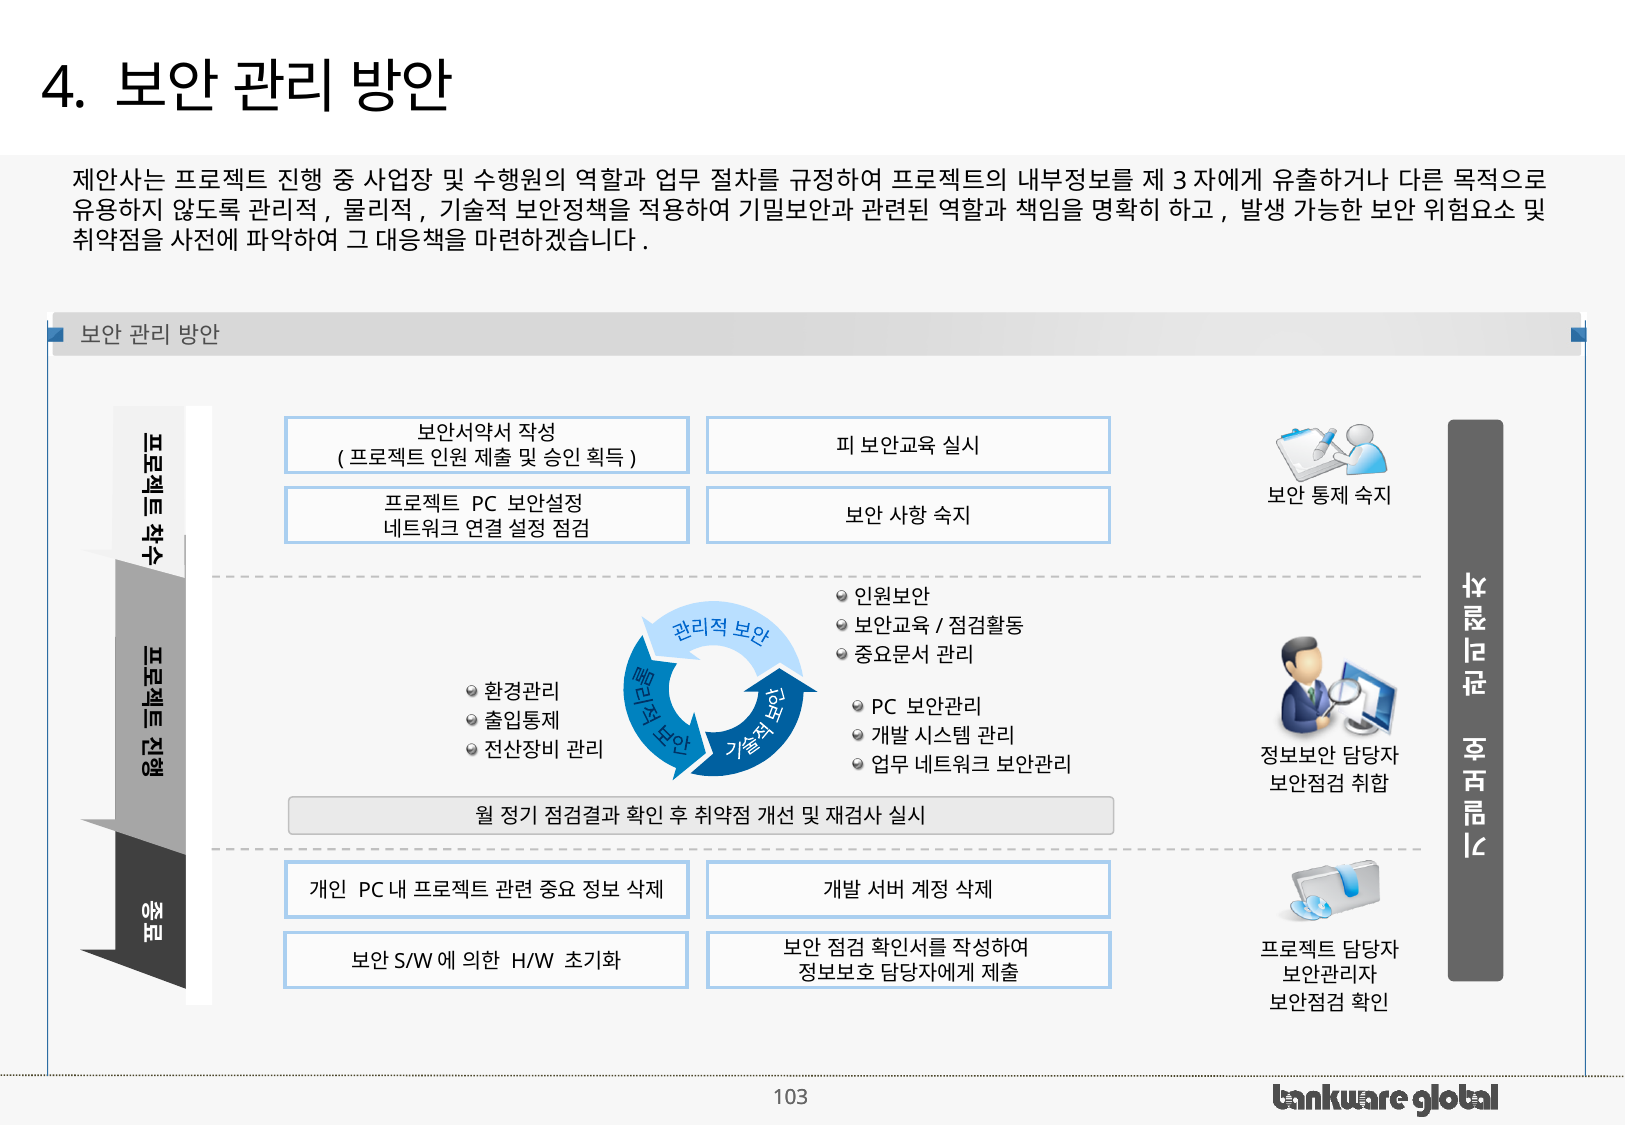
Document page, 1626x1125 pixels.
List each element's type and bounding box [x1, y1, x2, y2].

title [41, 0, 455, 178]
text_box [72, 164, 1548, 255]
text_box [4, 270, 1587, 1077]
